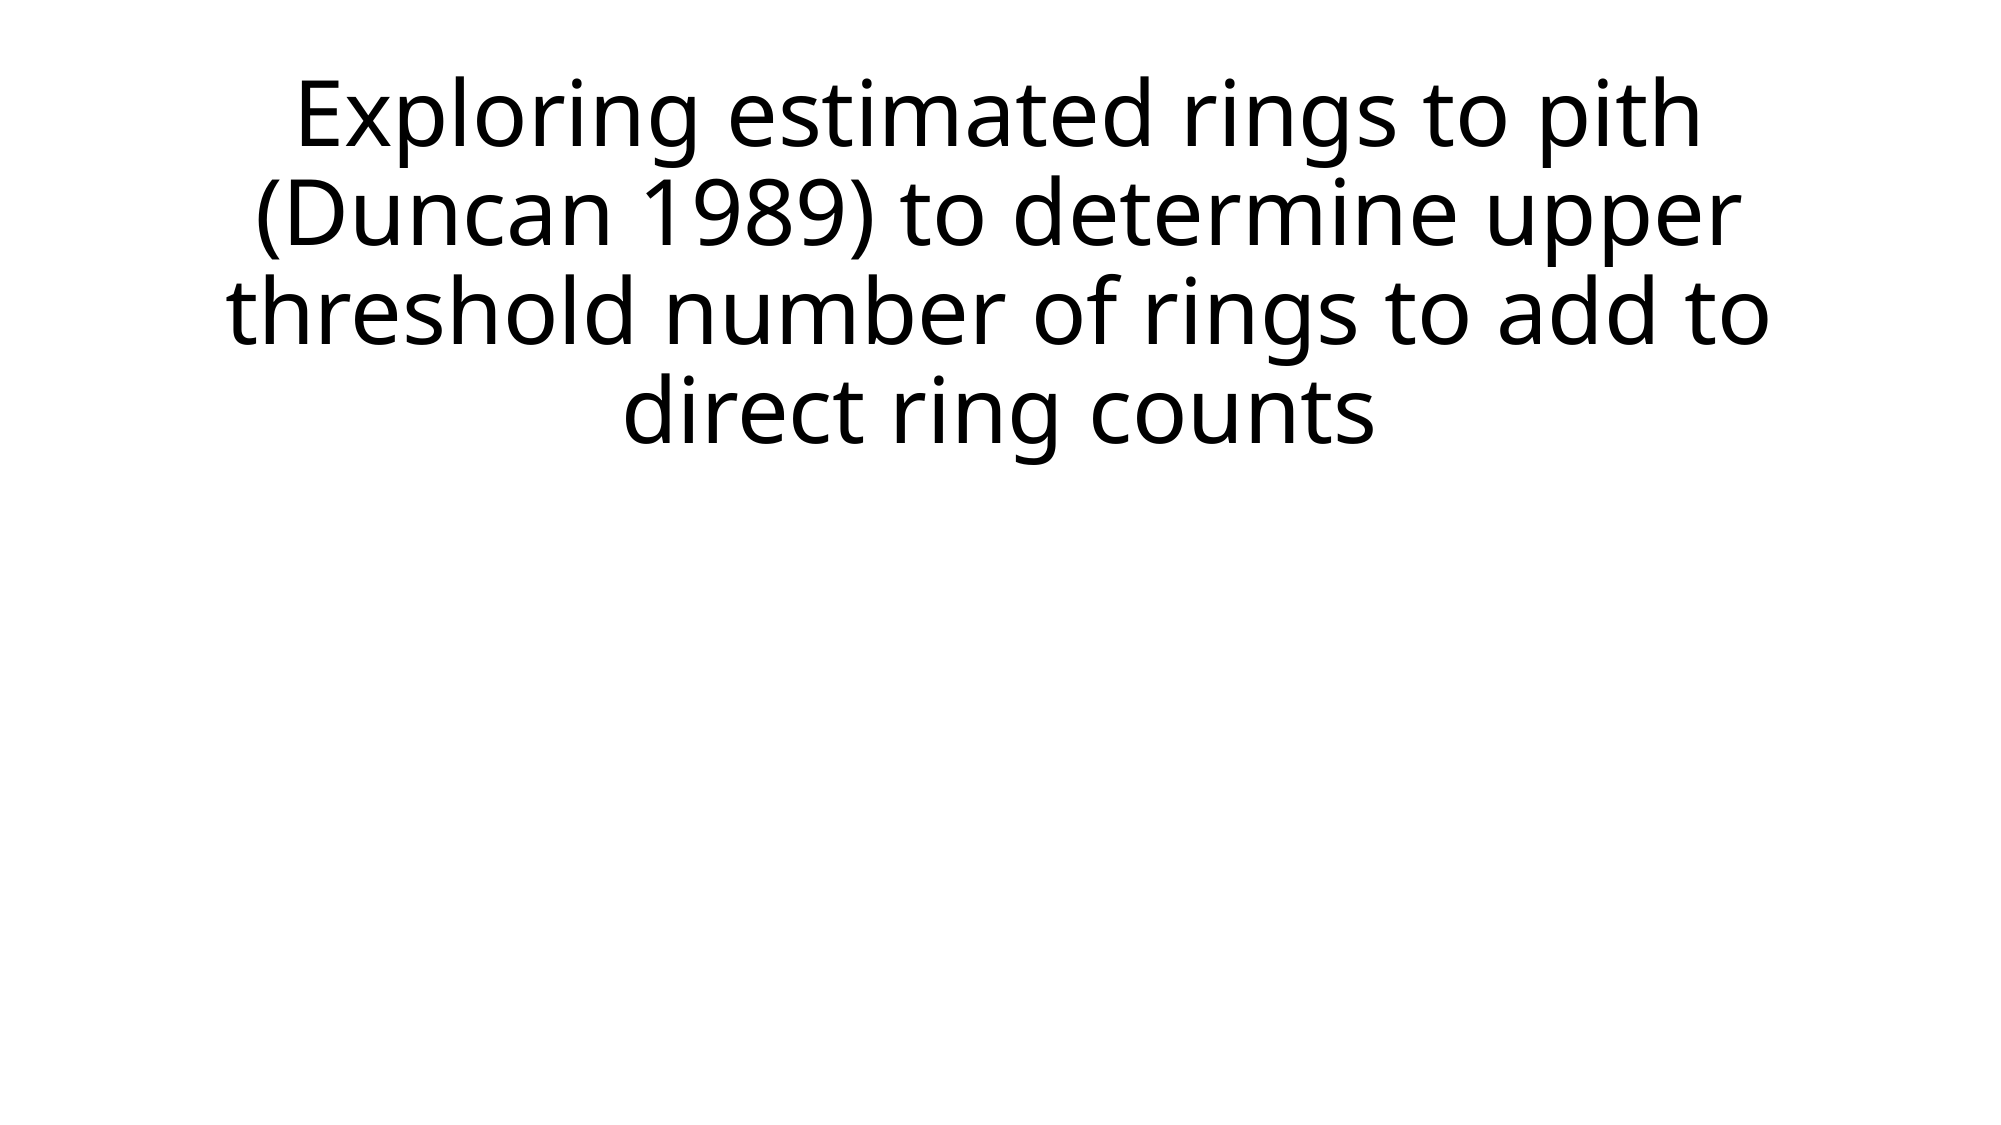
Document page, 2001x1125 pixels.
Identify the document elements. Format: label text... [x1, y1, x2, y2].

text_box Exploring estimated rings to pith (Duncan 1989) to determine upper threshold number of rings to add to direct ring counts [137, 59, 1863, 379]
